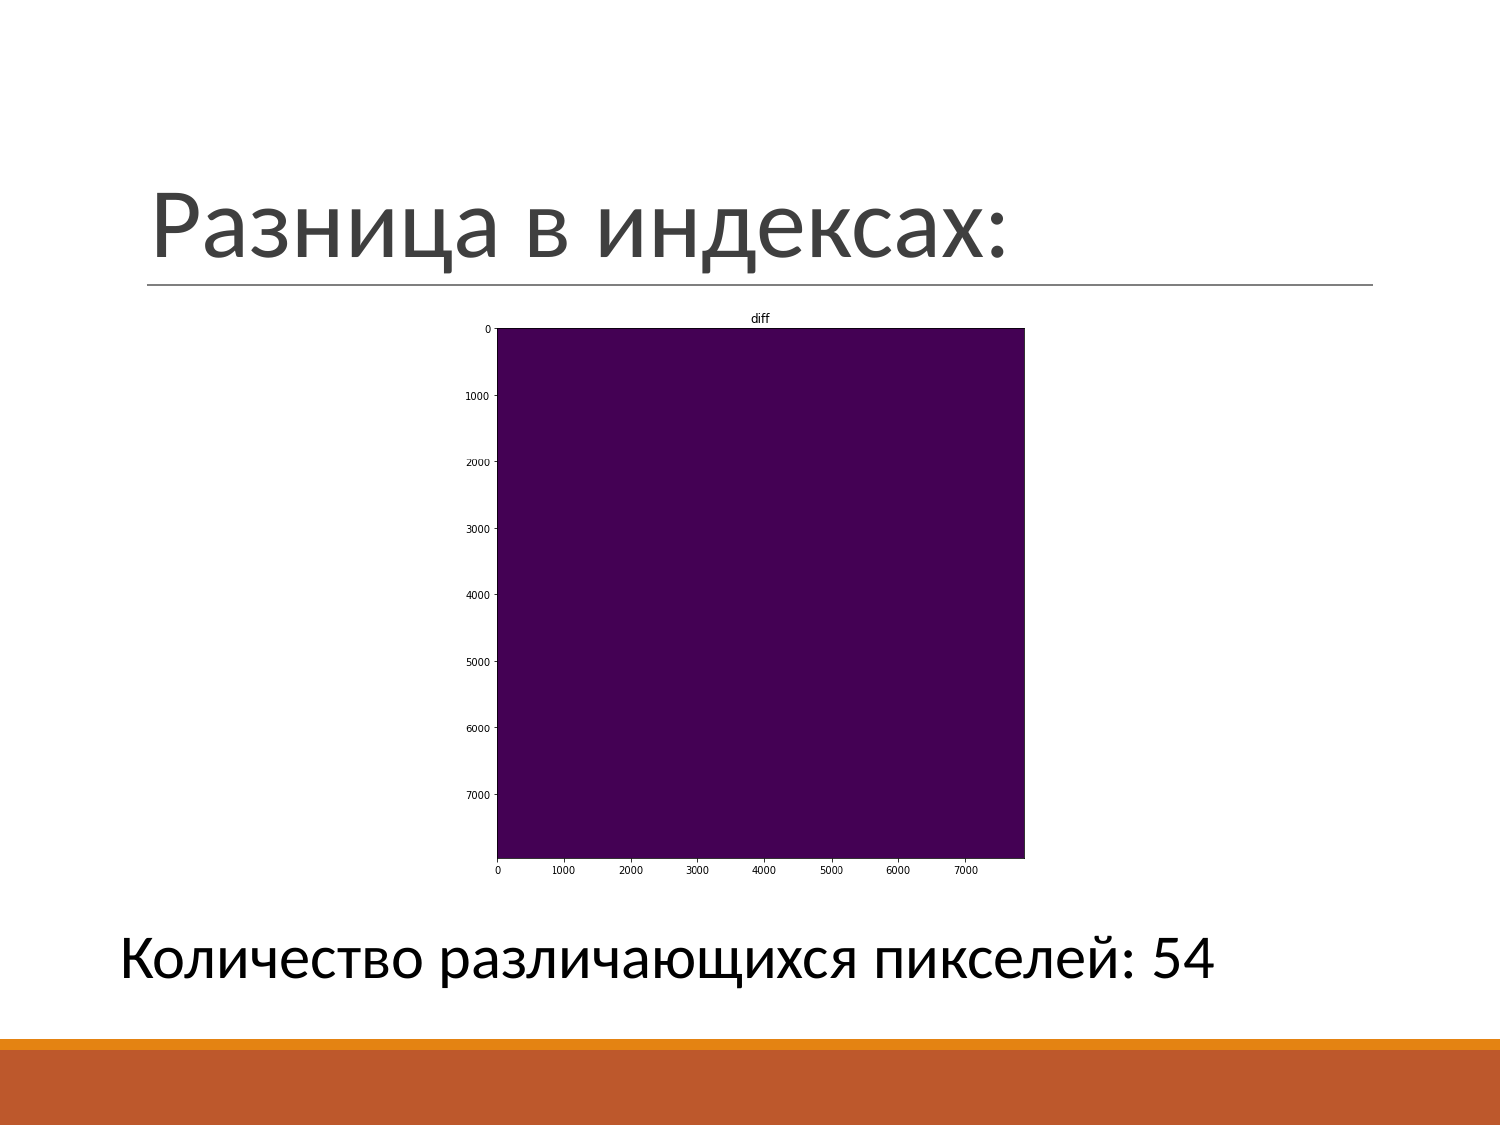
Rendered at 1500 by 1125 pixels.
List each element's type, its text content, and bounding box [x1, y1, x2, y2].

text_box Количество различающихся пикселей: 54 [105, 901, 1403, 982]
title Разница в индексах: [135, 47, 1373, 285]
picture [459, 306, 1029, 880]
